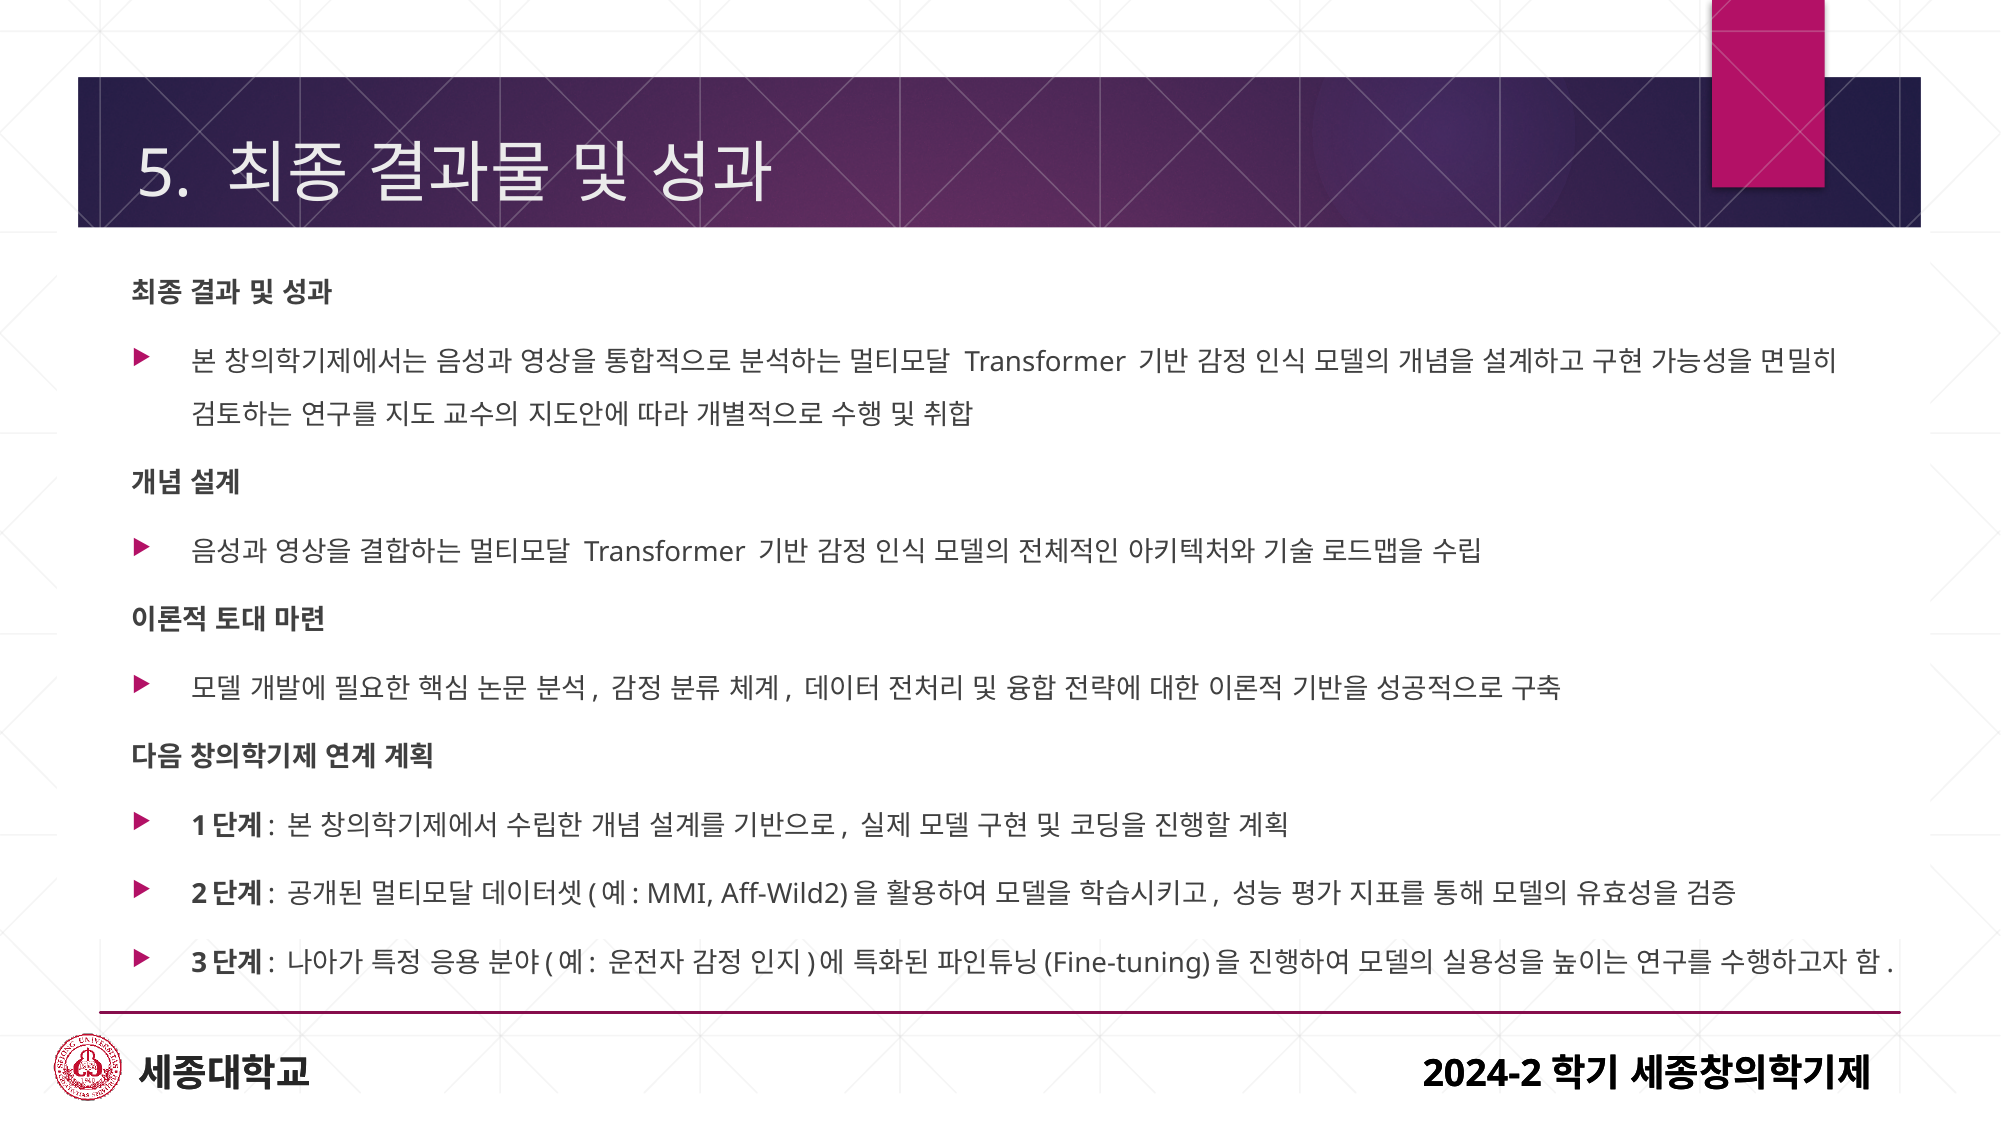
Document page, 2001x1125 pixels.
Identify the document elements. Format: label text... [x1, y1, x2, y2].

text_box 세종대학교 2024-2학기 세종창의학기제 [126, 1032, 1933, 1089]
picture [51, 1030, 124, 1104]
title 5. 최종 결과물 및 성과 [121, 111, 1559, 228]
list 최종 결과 및 성과 본 창의학기제에서는 음성과 영상을 통합적으로 분석하는 멀티모달 Transformer 기반 감정 인식 모델의 개념을 설계하고 구현 가능성을 면밀히 검토하는 연구를 지도 교수의 지도안에 따라 개별적으로 수행 및 취합 개념 설계 음성과 영상을 결합하는 멀티모달 Transformer 기반 감정 인식 모델의 전체적인 아키텍처와 기술 로드맵을 수립 이론적 토대 마련 모델 개발에 필요한 핵심 논문 분석, 감정 분류 체계, 데이터 전처리 및 융합 전략에 대한 이론적 기반을 성공적으로 구축 다음 창의학기제 연계 계획 1단계: 본 창의학기제에서 수립한 개념 설계를 기반으로, 실제 모델 구현 및 코딩을 진행할 계획 2단계: 공개된 멀티모달 데이터셋(예: MMI, Aff-Wild2)을 활용하여 모델을 학습시키고, 성능 평가 지표를 통해 모델의 유효성을 검증 3단계: 나아가 특정 응용 분야(예: 운전자 감정 인지)에 특화된 파인튜닝(Fine-tuning)을 진행하여 모델의 실용성을 높이는 연구를 수행하고자 함. [116, 247, 1912, 1004]
